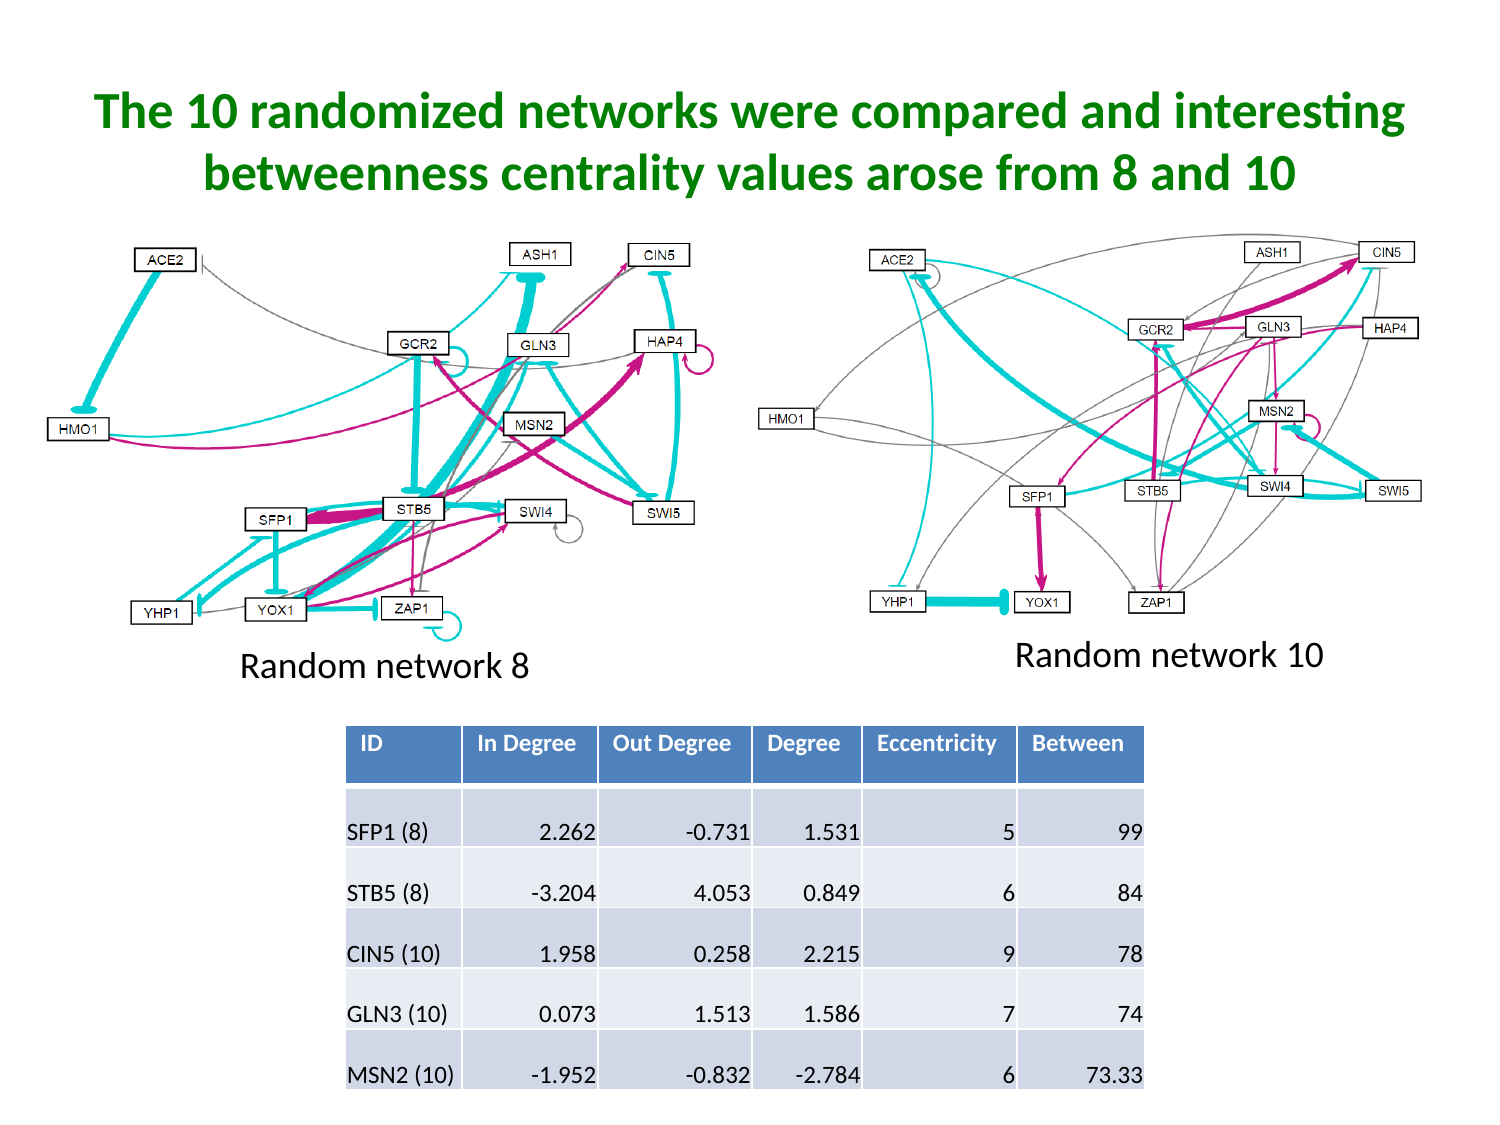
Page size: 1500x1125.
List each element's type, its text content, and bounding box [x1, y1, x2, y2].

table_cell 84 [1018, 848, 1144, 907]
table_cell 0.258 [599, 908, 751, 967]
table_cell 5 [863, 789, 1016, 846]
table_cell 73.33 [1018, 1030, 1144, 1089]
table_header ID [346, 726, 461, 783]
table_cell 6 [863, 1030, 1016, 1089]
table_cell -1.952 [463, 1030, 597, 1089]
table_cell 74 [1018, 969, 1144, 1028]
table_cell 2.215 [753, 908, 861, 967]
table_cell 4.053 [599, 848, 751, 907]
table_cell CIN5 (10) [346, 908, 461, 967]
text_box Random network 8 [225, 654, 563, 694]
table_cell 1.531 [753, 789, 861, 846]
table_cell -0.731 [599, 789, 751, 846]
table_header Out Degree [599, 726, 751, 783]
table_cell -2.784 [753, 1030, 861, 1089]
table_cell 0.849 [753, 848, 861, 907]
table_header Degree [753, 726, 861, 783]
table_cell 78 [1018, 908, 1144, 967]
table_cell 1.513 [599, 969, 751, 1028]
table_header Eccentricity [863, 726, 1016, 783]
table_cell 0.073 [463, 969, 597, 1028]
table_cell -0.832 [599, 1030, 751, 1089]
picture [32, 201, 1443, 646]
table_cell 6 [863, 848, 1016, 907]
table_cell -3.204 [463, 848, 597, 907]
title The 10 randomized networks were compared and interesting betweenness centrality values arose from 8 and 10 [75, 45, 1425, 212]
table_cell STB5 (8) [346, 848, 461, 907]
table_cell 1.586 [753, 969, 861, 1028]
table_header Between [1018, 726, 1144, 783]
table_cell 99 [1018, 789, 1144, 846]
table_cell 7 [863, 969, 1016, 1028]
table_cell GLN3 (10) [346, 969, 461, 1028]
text_box Random network 10 [999, 641, 1346, 683]
table_cell 1.958 [463, 908, 597, 967]
table_cell 9 [863, 908, 1016, 967]
table_header In Degree [463, 726, 597, 783]
table_cell SFP1 (8) [346, 789, 461, 846]
table_cell 2.262 [463, 789, 597, 846]
table_cell MSN2 (10) [346, 1030, 461, 1089]
